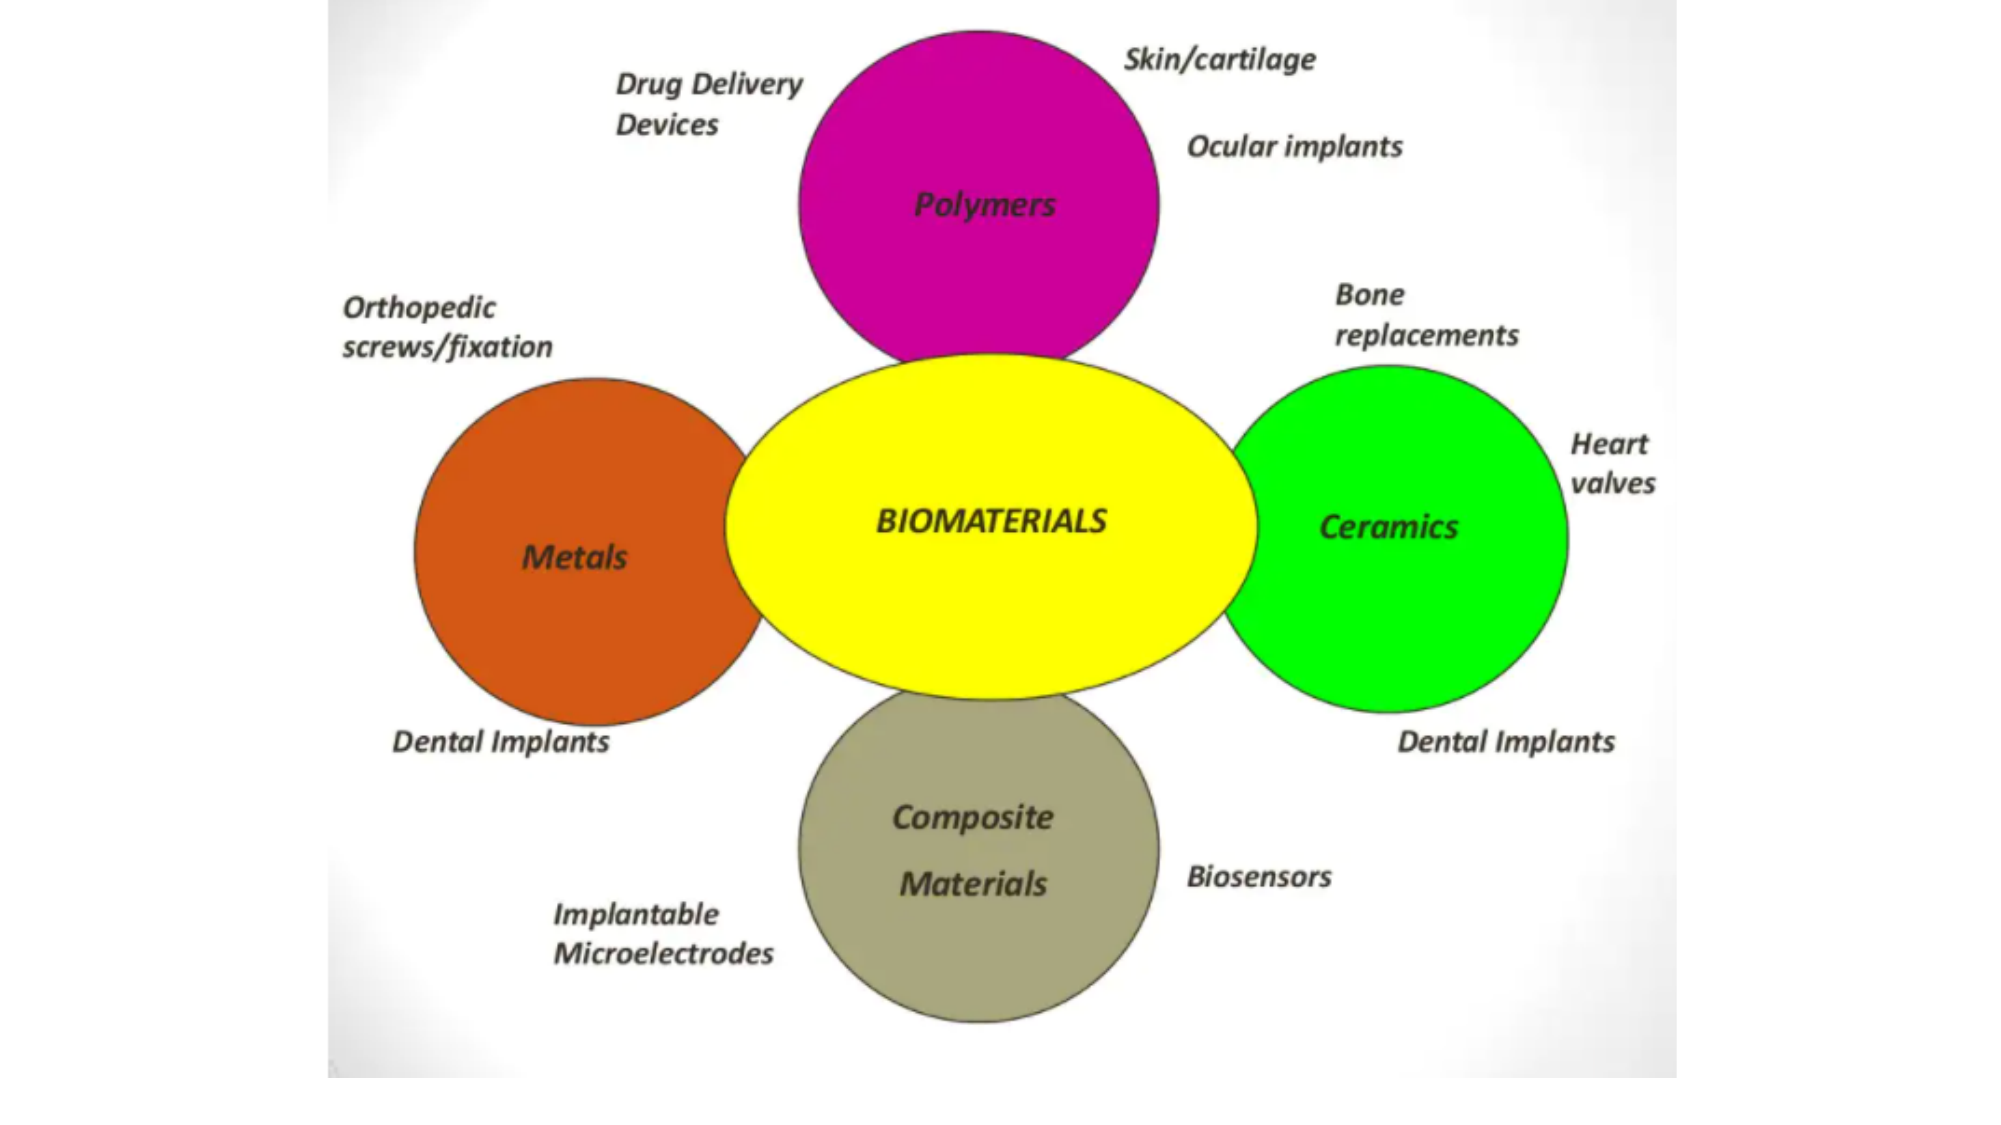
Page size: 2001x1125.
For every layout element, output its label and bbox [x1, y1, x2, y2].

picture [323, 0, 1677, 1078]
